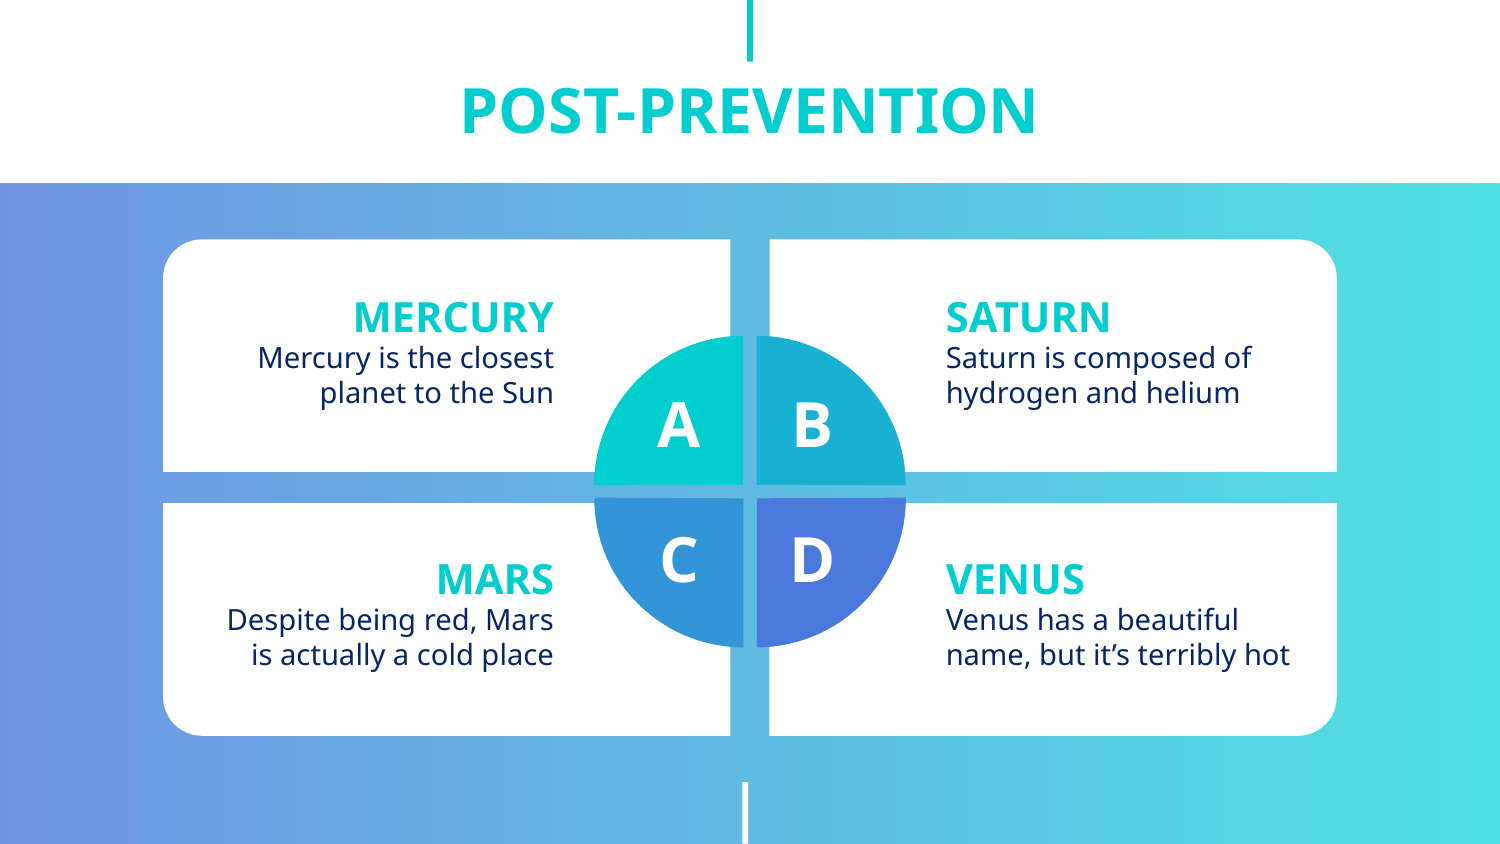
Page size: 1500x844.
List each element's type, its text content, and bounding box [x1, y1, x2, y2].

title SATURN [930, 275, 1229, 324]
title MERCURY [271, 275, 570, 324]
text_box [594, 497, 744, 648]
text_box [756, 335, 868, 385]
title MARS [271, 537, 570, 586]
text_box [163, 503, 731, 736]
subtitle Venus has a beautiful name, but it’s terribly hot [930, 586, 1311, 713]
text_box [756, 497, 906, 595]
title B [754, 385, 871, 460]
title C [621, 520, 738, 596]
text_box [769, 239, 1337, 472]
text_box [1101, 183, 1106, 239]
text_box [756, 596, 870, 648]
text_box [234, 736, 238, 844]
text_box [163, 239, 731, 472]
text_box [234, 183, 238, 239]
title D [754, 520, 871, 596]
title VENUS [930, 537, 1229, 586]
text_box [756, 389, 906, 486]
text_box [1101, 736, 1106, 844]
subtitle Despite being red, Mars is actually a cold place [189, 586, 570, 713]
text_box [769, 503, 1337, 736]
title POST-PREVENTION [284, 56, 1216, 176]
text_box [855, 183, 860, 239]
text_box [594, 335, 744, 486]
subtitle Saturn is composed of hydrogen and helium [930, 324, 1311, 451]
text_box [855, 486, 860, 497]
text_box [1101, 472, 1106, 503]
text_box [234, 472, 238, 503]
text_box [855, 736, 860, 844]
title A [621, 385, 738, 460]
subtitle Mercury is the closest planet to the Sun [189, 324, 570, 451]
